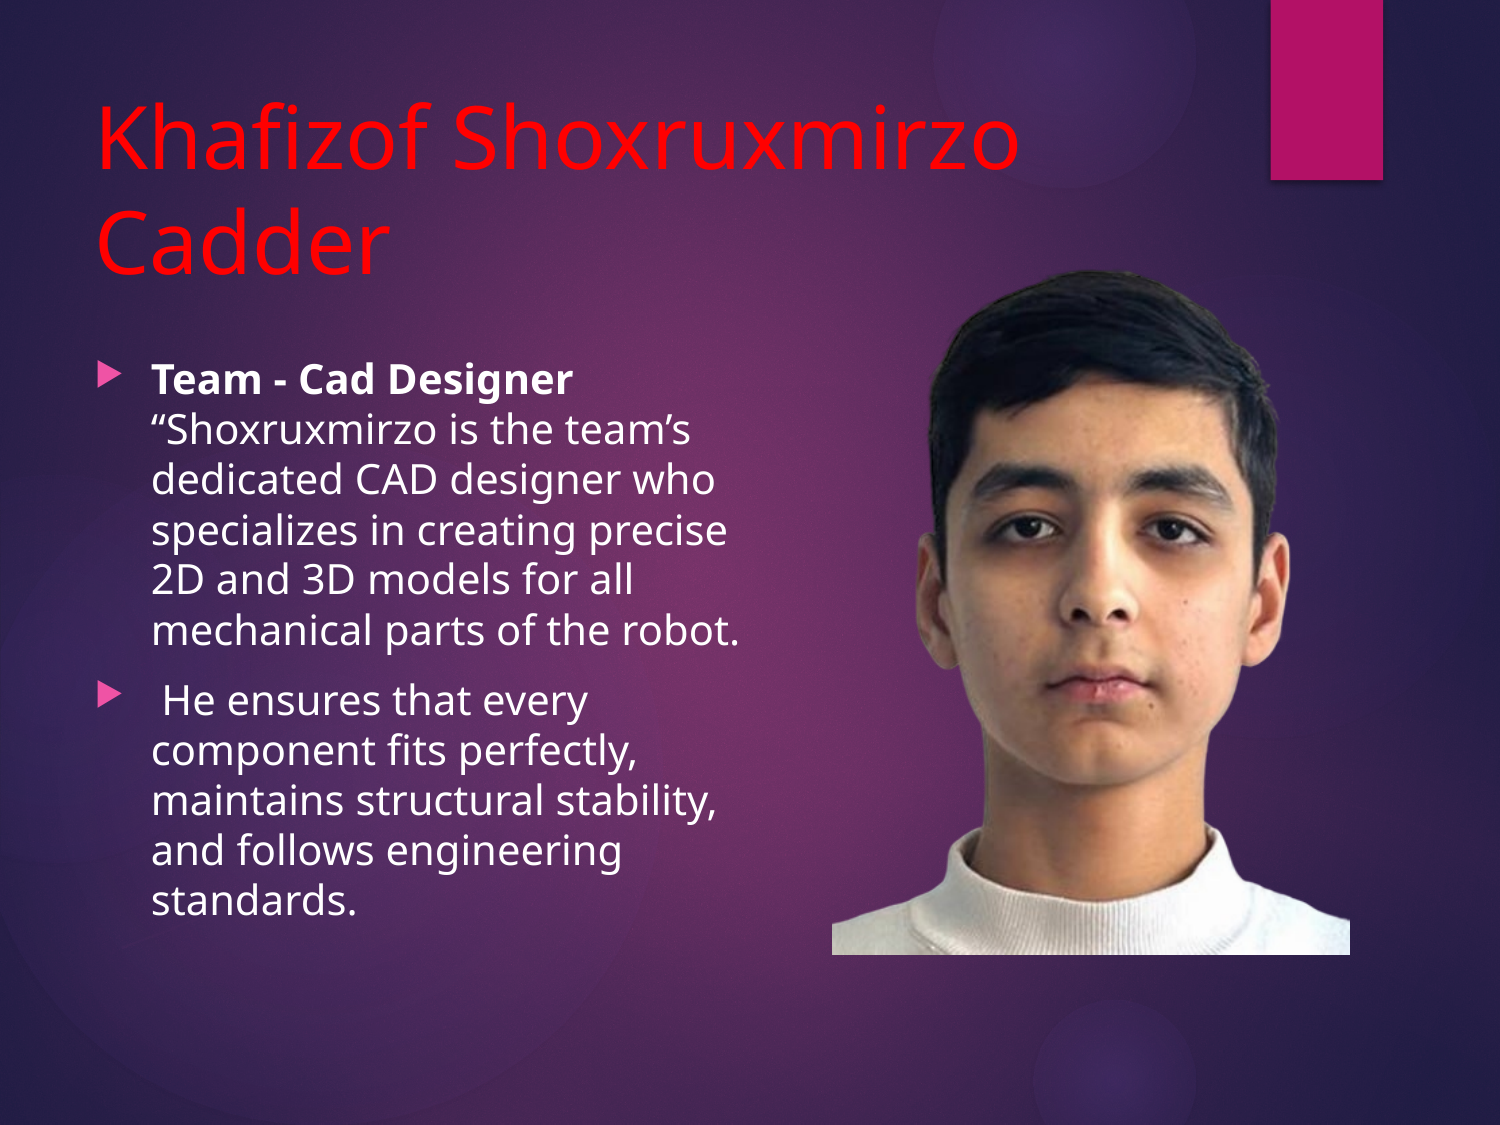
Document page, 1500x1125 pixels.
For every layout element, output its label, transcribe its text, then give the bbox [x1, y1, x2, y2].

list Team - Cad Designer “Shoxruxmirzo is the team’s dedicated CAD designer who specializes in creating precise 2D and 3D models for all mechanical parts of the robot. He ensures that every component fits perfectly, maintains structural stability, and follows engineering standards. [79, 345, 780, 1034]
picture [831, 244, 1351, 955]
title Khafizof Shoxruxmirzo Cadder [79, 74, 1237, 304]
